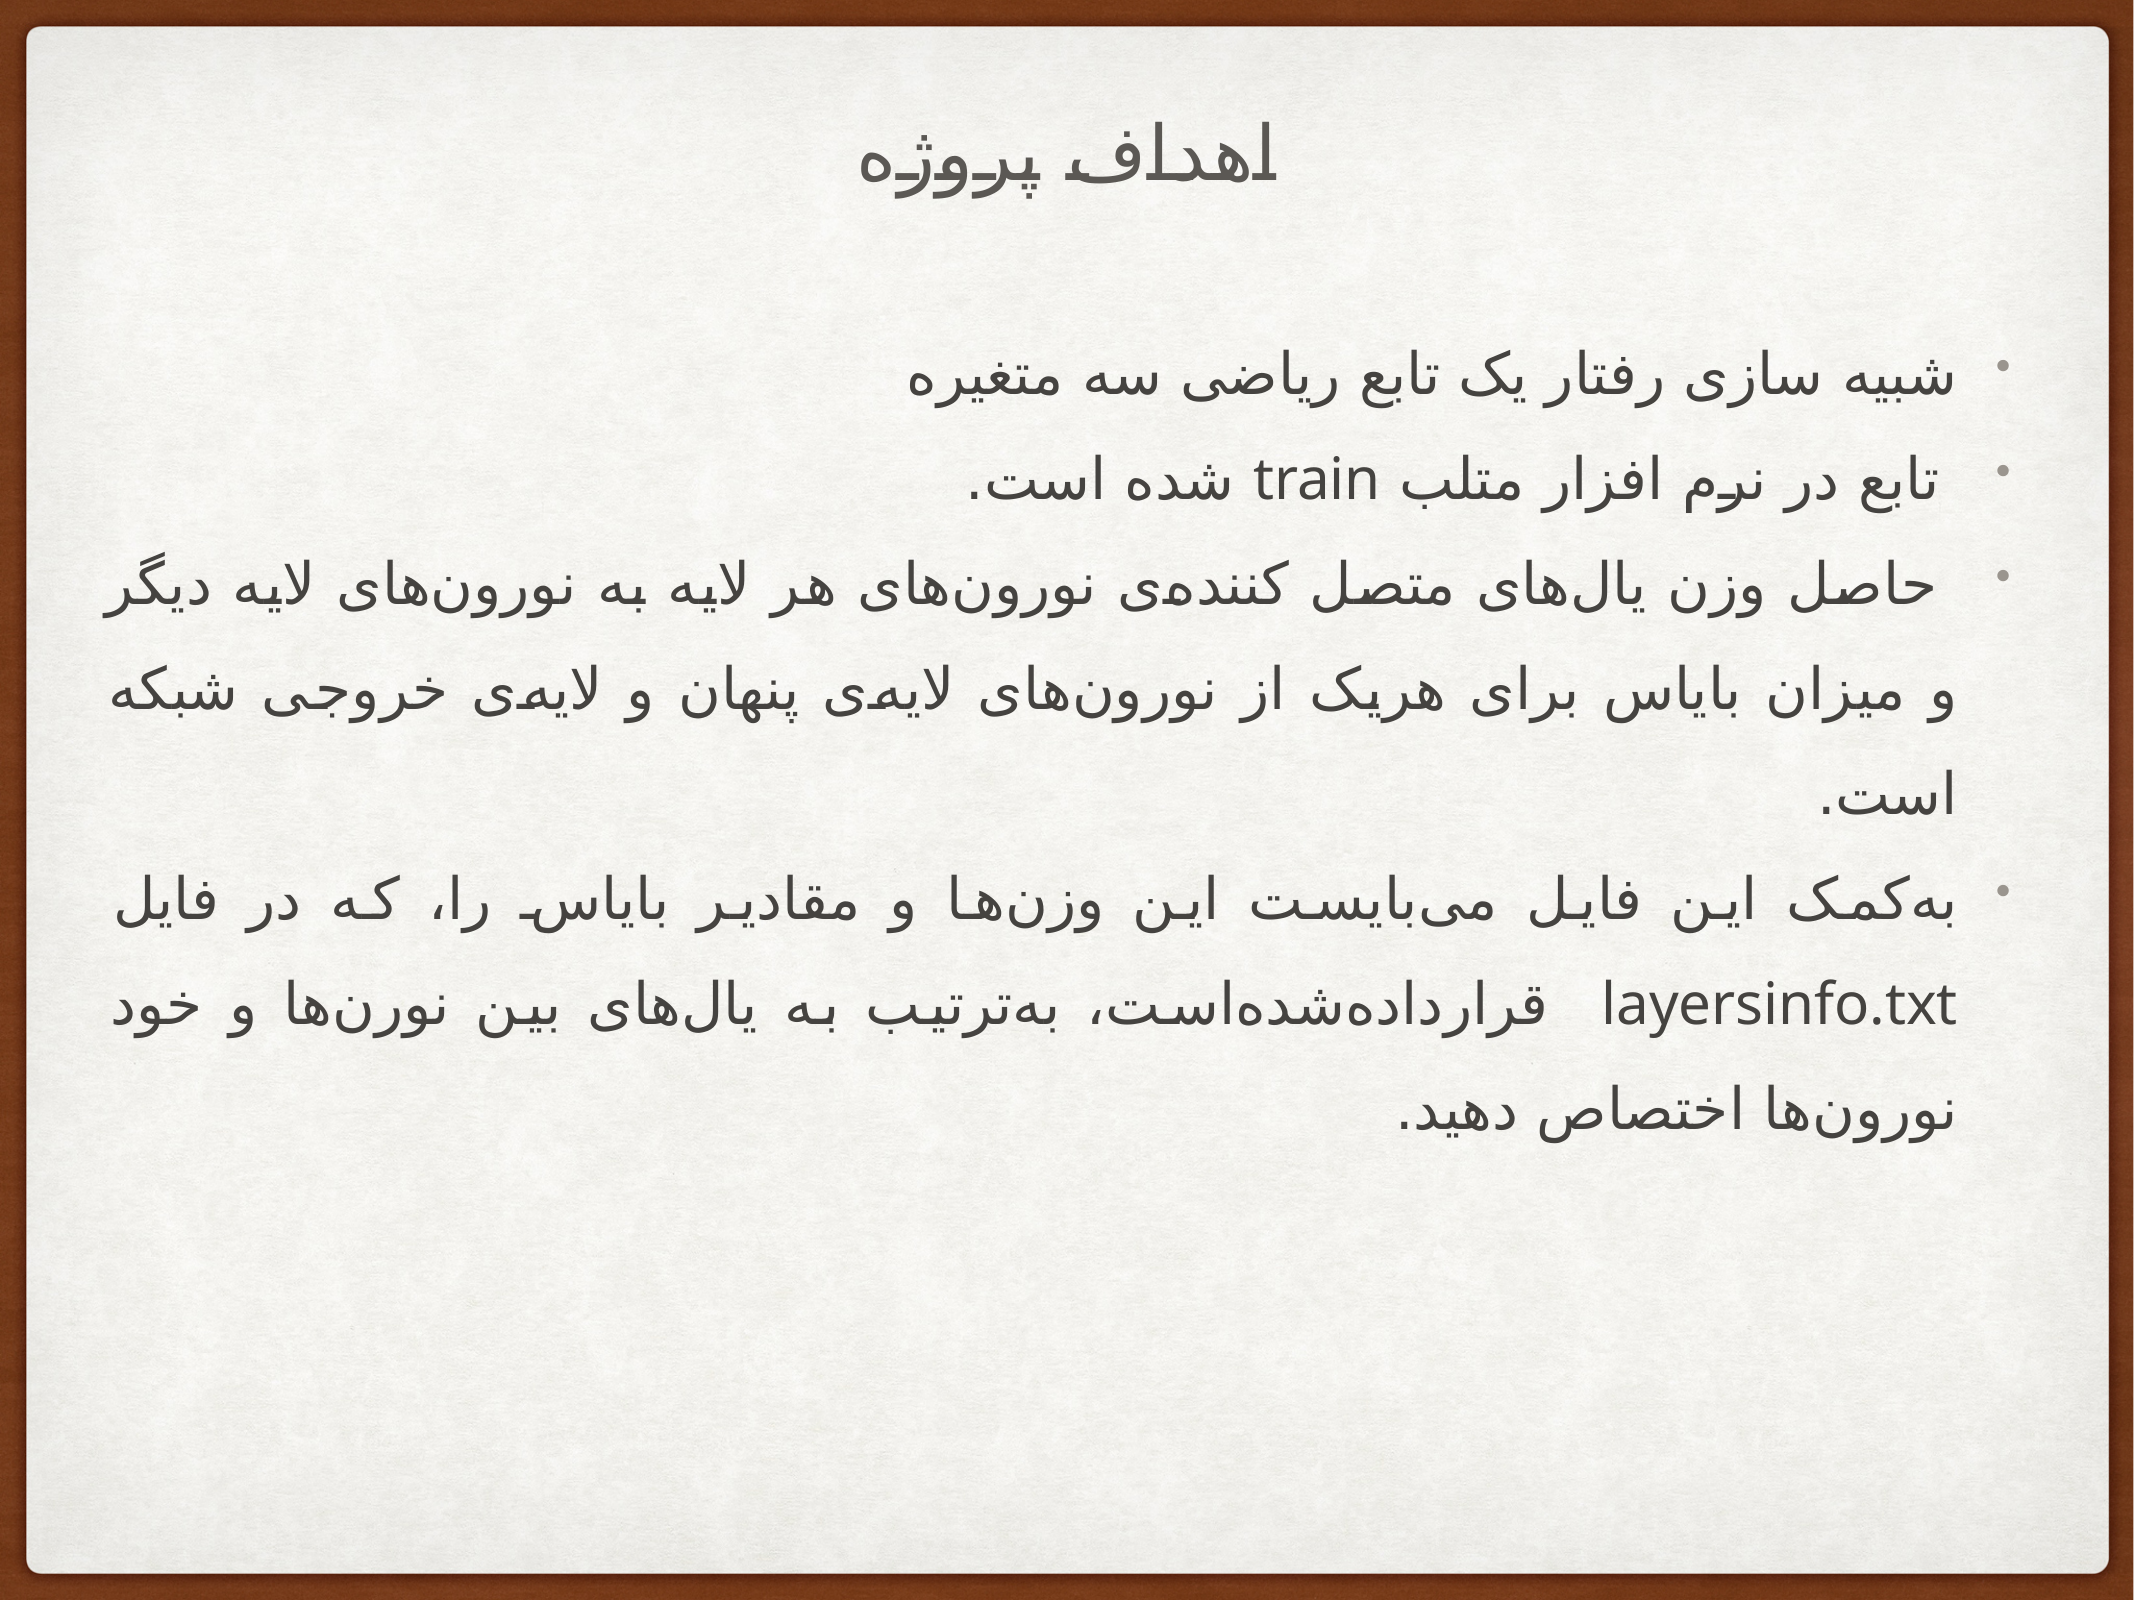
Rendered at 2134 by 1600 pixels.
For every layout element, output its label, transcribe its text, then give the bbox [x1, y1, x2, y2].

picture [0, 0, 2134, 1600]
text_box شبیه سازی رفتار یک تابع ریاضی سه متغیره تابع در نرم افزار متلب train شده است. حاصل وزن یال‌های متصل کننده‌ی نورون‌های هر لایه به نورون‌های لایه دیگر و میزان بایاس برای هریک از نورون‌های لایه‌ی پنهان و لایه‌ی خروجی شبکه است. به‌کمک این فایل می‌بایست این وزن‌ها و مقادیر بایاس‌ را، که در فایل layersinfo.txt قرار‌داده‌شده‌است، به‌ترتیب به یال‌های بین نورن‌ها و خود نورون‌ها اختصاص دهید. [95, 293, 2020, 1255]
title اهداف پروژه [109, 95, 2024, 220]
